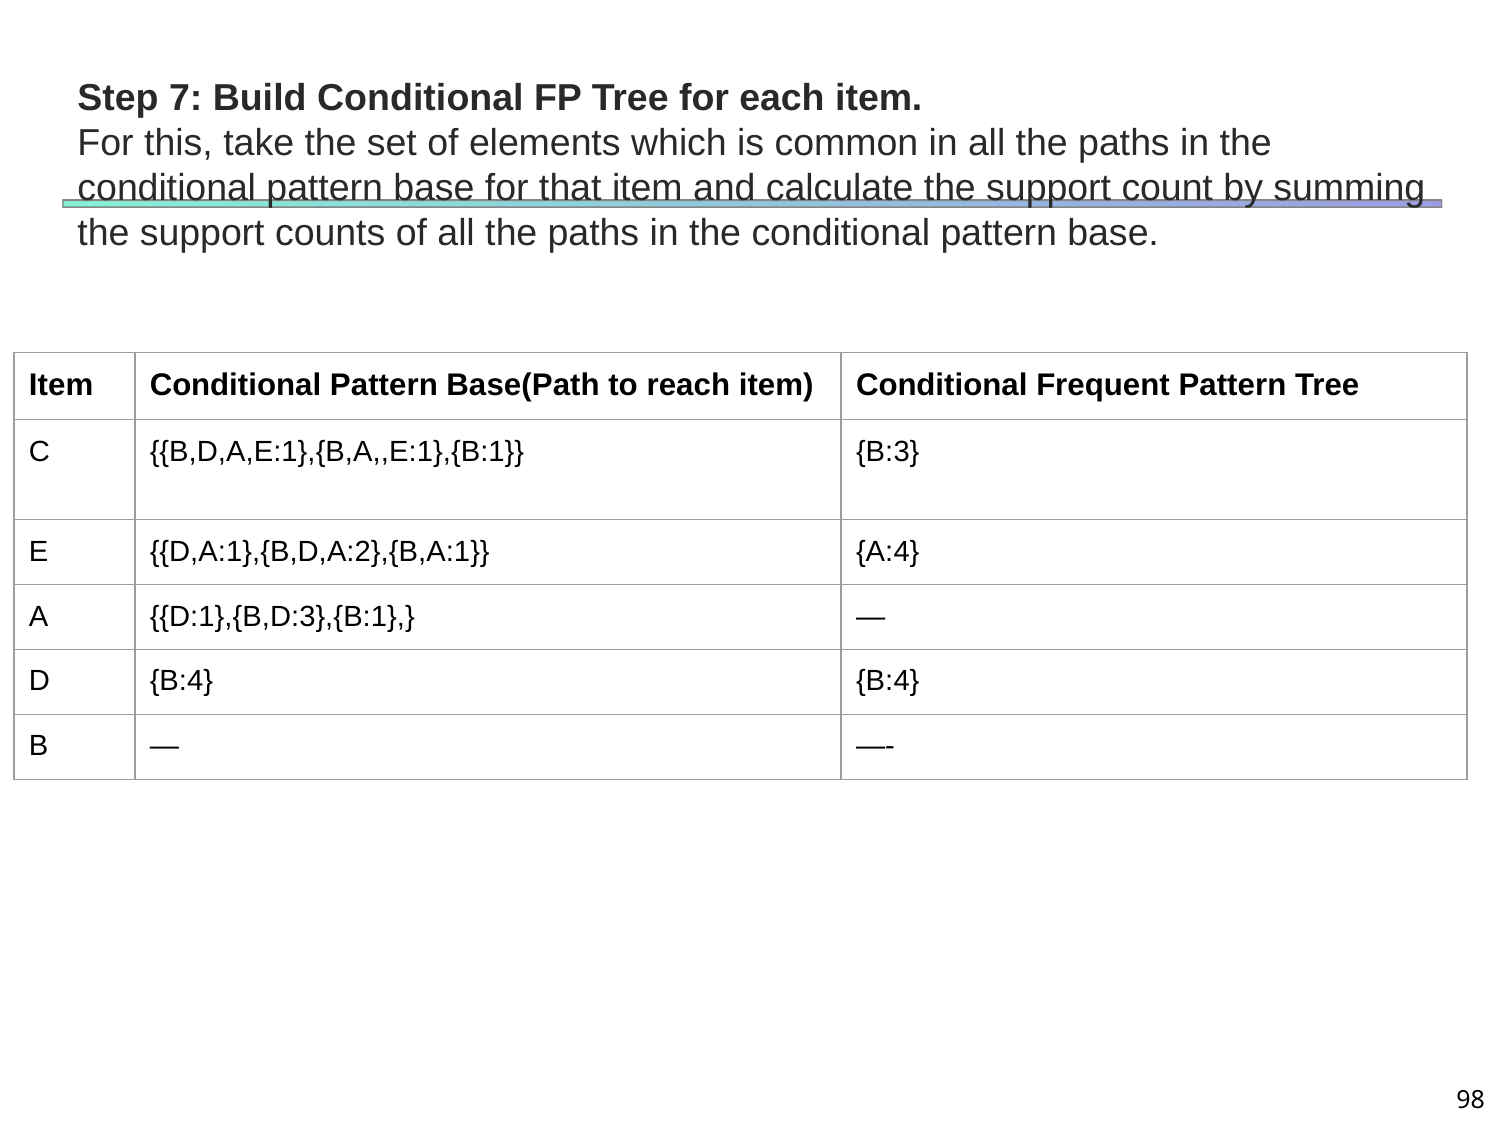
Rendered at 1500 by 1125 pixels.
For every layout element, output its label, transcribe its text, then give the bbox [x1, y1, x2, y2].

table_cell —- [842, 715, 1466, 779]
table_cell {B:4} [136, 650, 840, 714]
table_cell D [15, 650, 134, 714]
table_cell {{D:1},{B,D:3},{B:1},} [136, 585, 840, 649]
table_cell {B:4} [842, 650, 1466, 714]
table_cell {A:4} [842, 520, 1466, 584]
text_box Step 7: Build Conditional FP Tree for each item. For this, take the set of elements which is common in all the paths in the conditional pattern base for that item and calculate the support count by summing the support counts of all the paths in the conditional pattern base. [62, 64, 1446, 260]
slide_number ‹#› [1187, 1062, 1500, 1125]
table_cell {B:3} [842, 420, 1466, 519]
table_cell — [136, 715, 840, 779]
table_cell B [15, 715, 134, 779]
table_cell E [15, 520, 134, 584]
table_cell {{D,A:1},{B,D,A:2},{B,A:1}} [136, 520, 840, 584]
table_header Item [15, 353, 134, 419]
table_header Conditional Frequent Pattern Tree [842, 353, 1466, 419]
table_cell — [842, 585, 1466, 649]
table_cell {{B,D,A,E:1},{B,A,,E:1},{B:1}} [136, 420, 840, 519]
table_cell A [15, 585, 134, 649]
table_cell C [15, 420, 134, 519]
table_header Conditional Pattern Base(Path to reach item) [136, 353, 840, 419]
